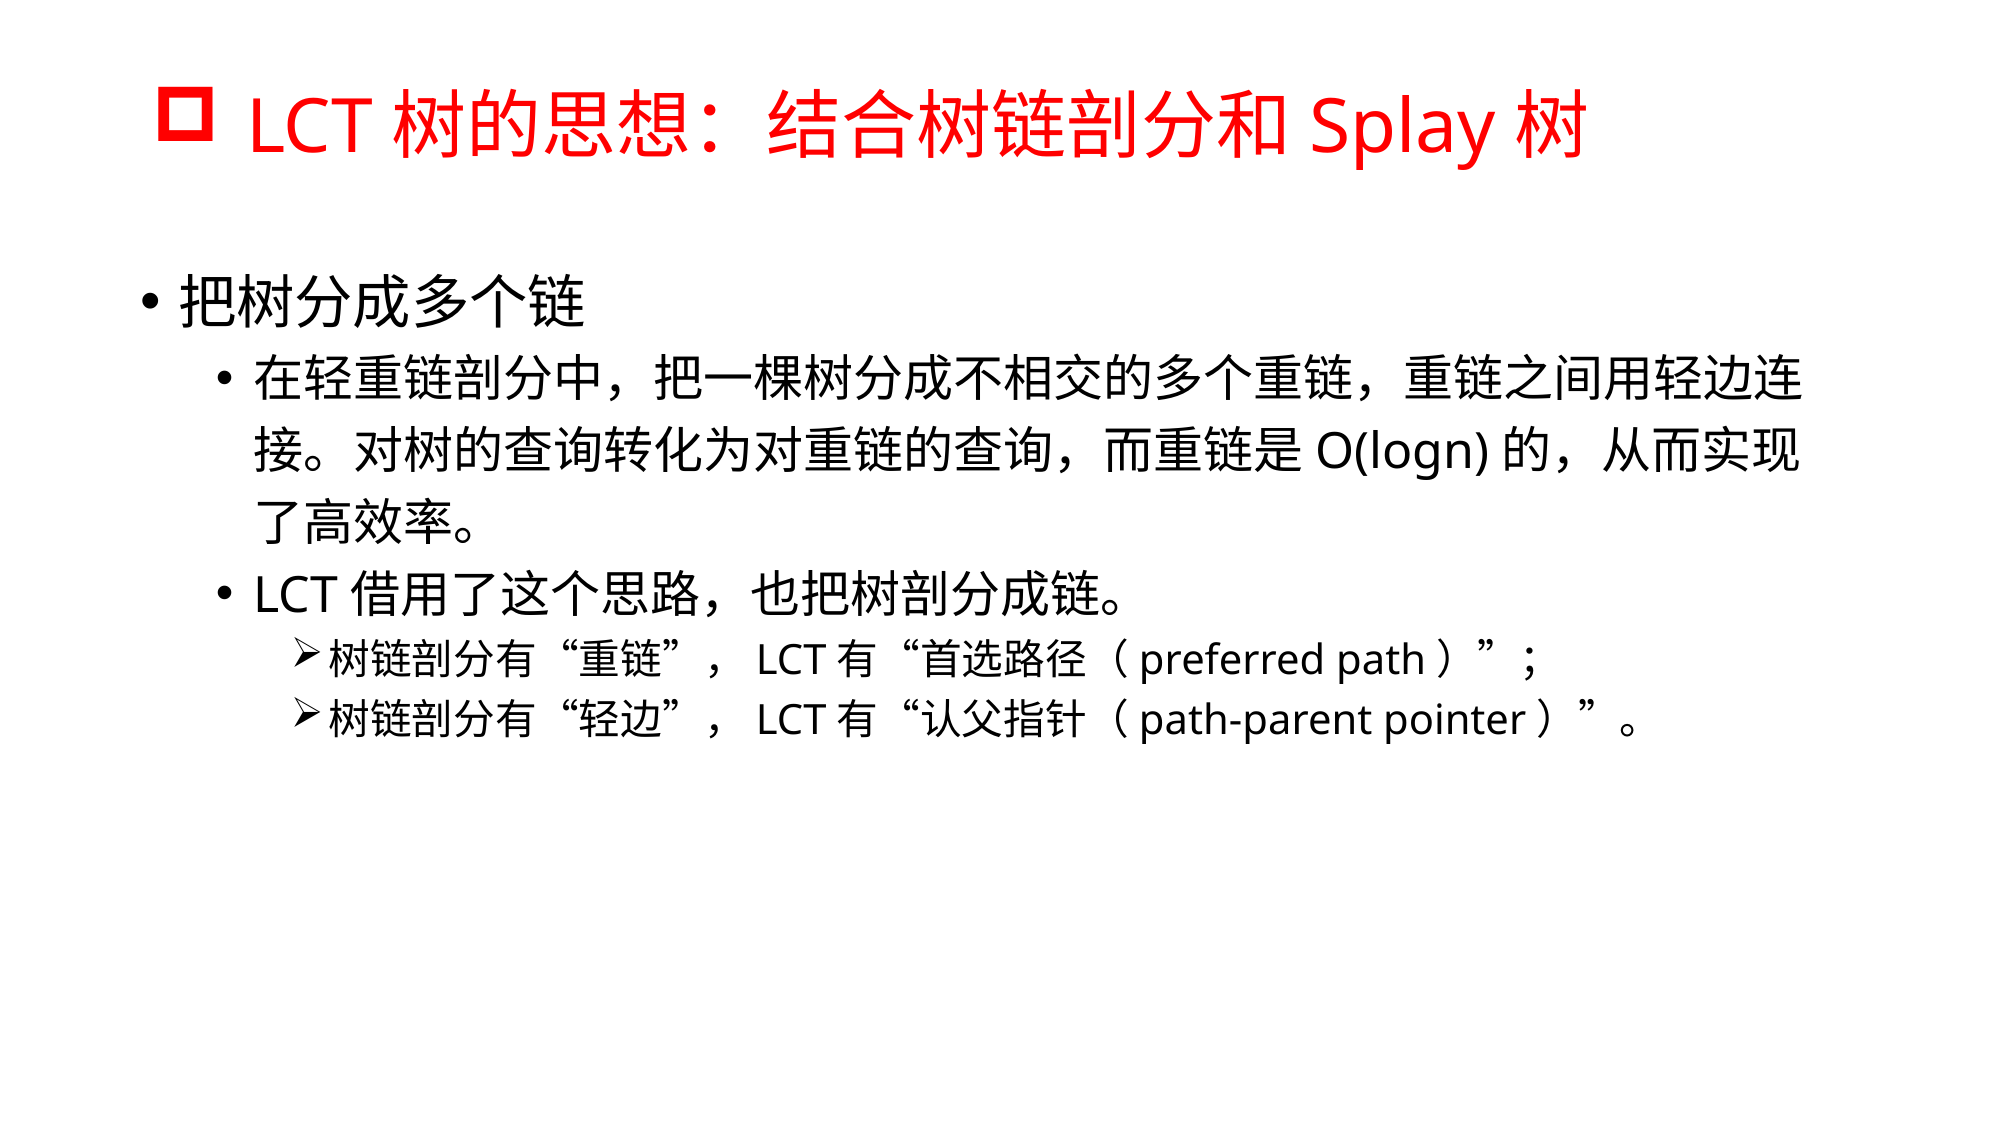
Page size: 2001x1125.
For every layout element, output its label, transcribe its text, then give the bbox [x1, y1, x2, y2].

list 把树分成多个链 在轻重链剖分中，把一棵树分成不相交的多个重链，重链之间用轻边连接。对树的查询转化为对重链的查询，而重链是O(logn)的，从而实现了高效率。 LCT借用了这个思路，也把树剖分成链。 树链剖分有“重链”，LCT有“首选路径（preferred path）”； 树链剖分有“轻边”，LCT有“认父指针（path-parent pointer）”。 [125, 243, 1851, 958]
title LCT树的思想：结合树链剖分和Splay树 [137, 59, 1863, 197]
